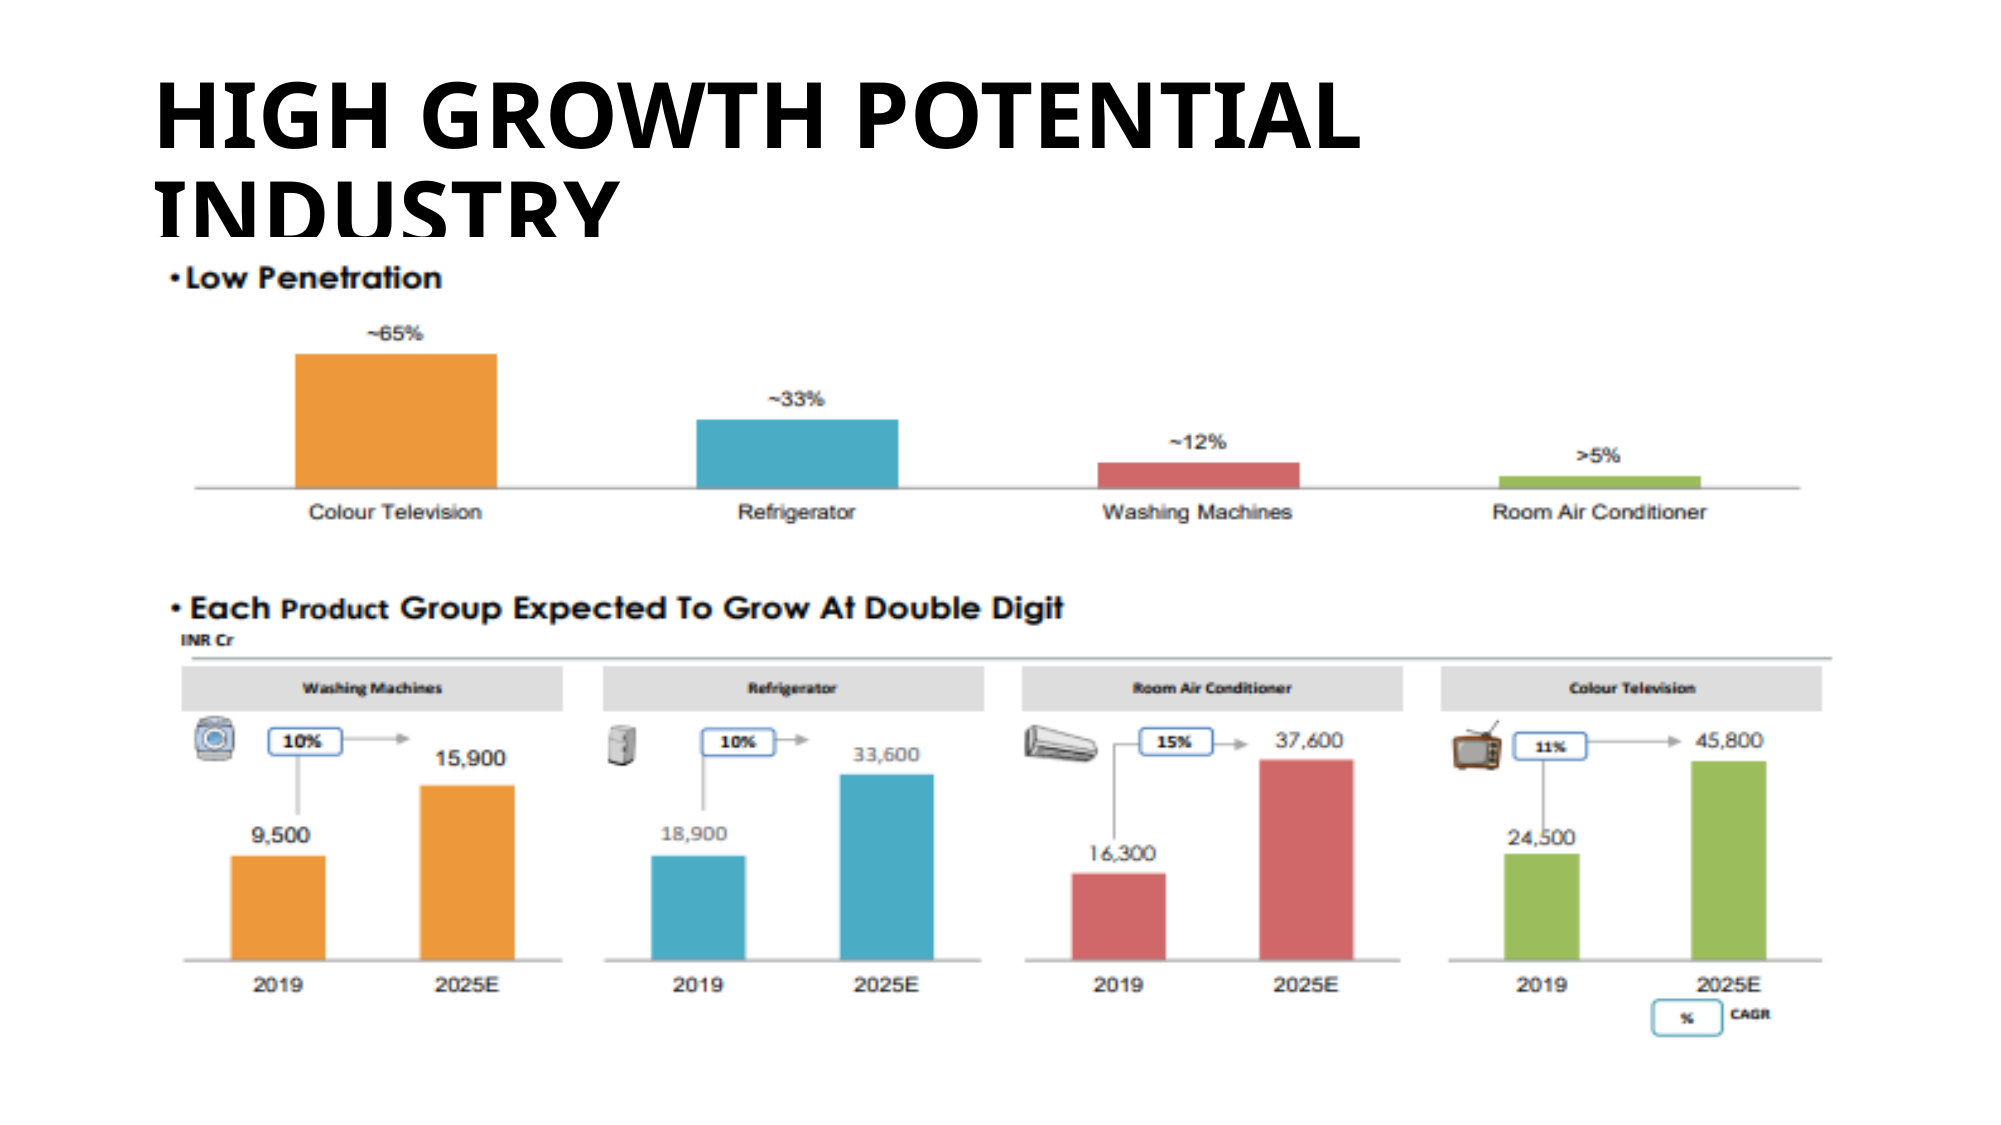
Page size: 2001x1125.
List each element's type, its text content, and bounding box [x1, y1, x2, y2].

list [136, 237, 1896, 1049]
title HIGH GROWTH POTENTIAL INDUSTRY [137, 59, 1863, 237]
